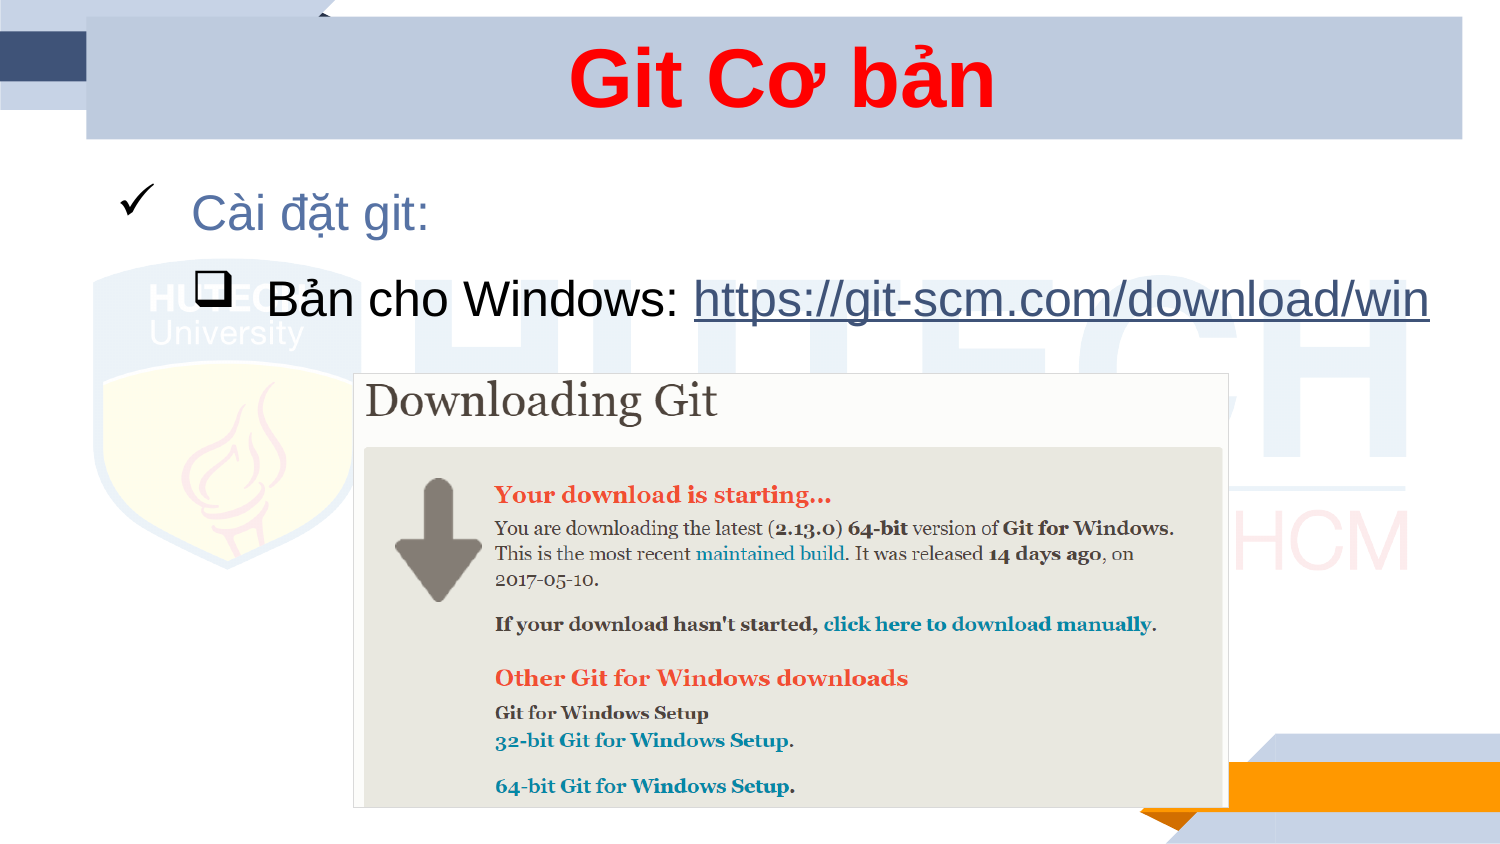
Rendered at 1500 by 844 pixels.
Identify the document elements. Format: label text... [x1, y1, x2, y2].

slide_number [1249, 760, 1494, 813]
text_box Cài đặt git: Bản cho Windows: https://git-scm.com/download/win [101, 173, 1463, 334]
text_box Git Cơ bản [86, 16, 1463, 140]
picture [0, 181, 1500, 808]
